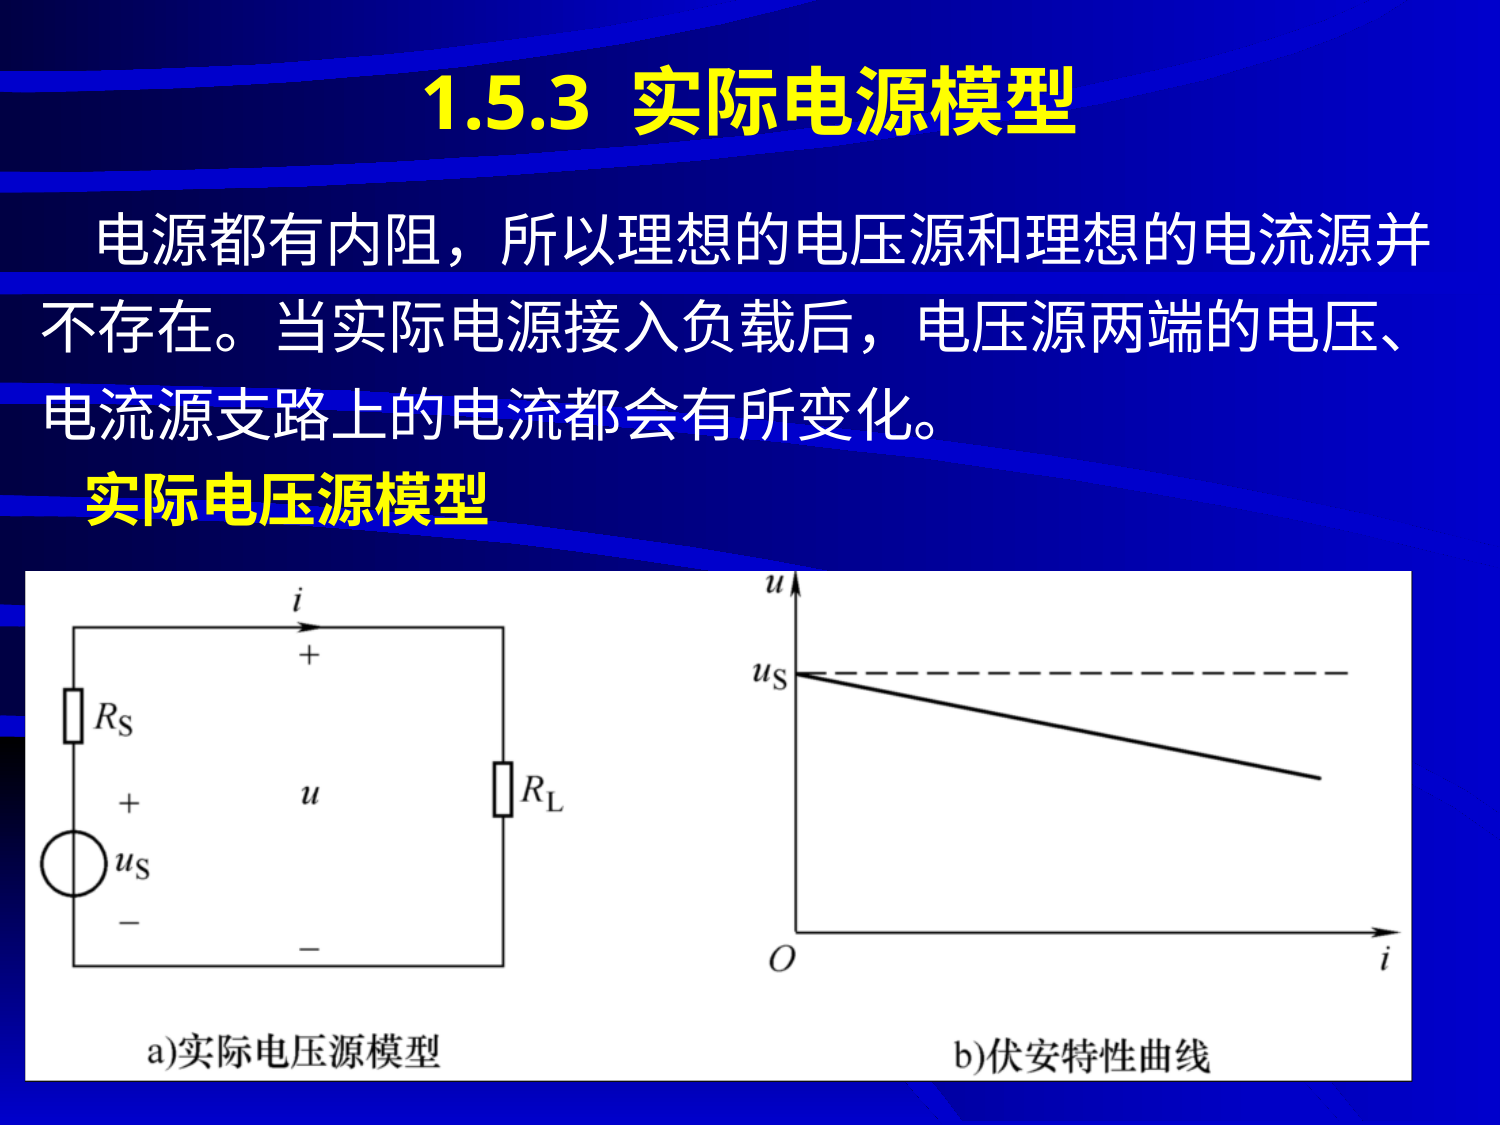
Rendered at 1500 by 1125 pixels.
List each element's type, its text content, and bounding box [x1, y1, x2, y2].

text_box 实际电压源模型 [68, 455, 1225, 541]
title 1.5.3 实际电源模型 [112, 6, 1388, 178]
text_box 电源都有内阻，所以理想的电压源和理想的电流源并不存在。当实际电源接入负载后，电压源两端的电压、电流源支路上的电流都会有所变化。 [24, 178, 1478, 456]
picture [24, 571, 1413, 1082]
